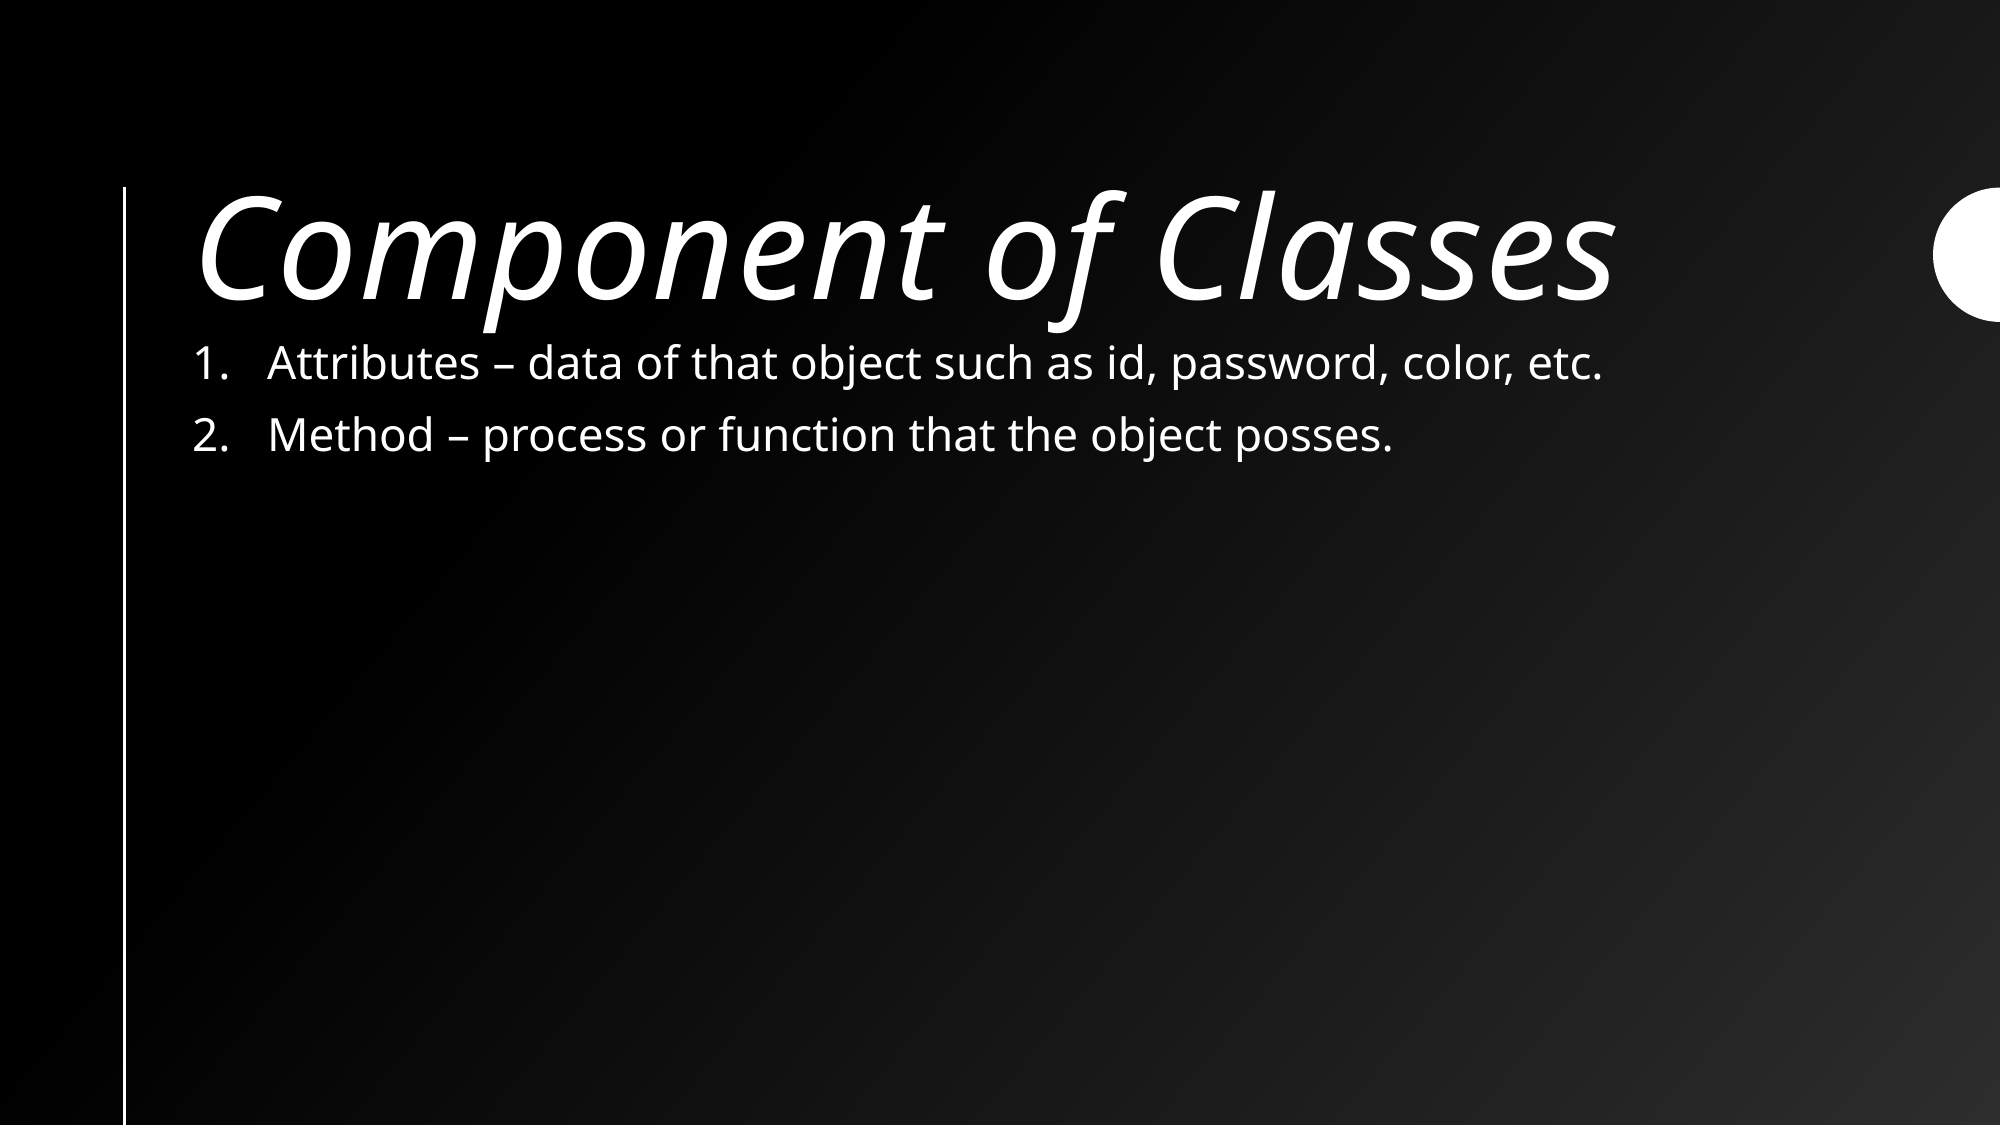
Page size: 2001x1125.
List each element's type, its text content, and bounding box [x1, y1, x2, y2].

text_box [0, 0, 2000, 1125]
text_box [1933, 187, 2000, 322]
subtitle Attributes – data of that object such as id, password, color, etc. Method – process or function that the object posses. [176, 326, 1662, 906]
title Component of Classes [176, 169, 1662, 326]
